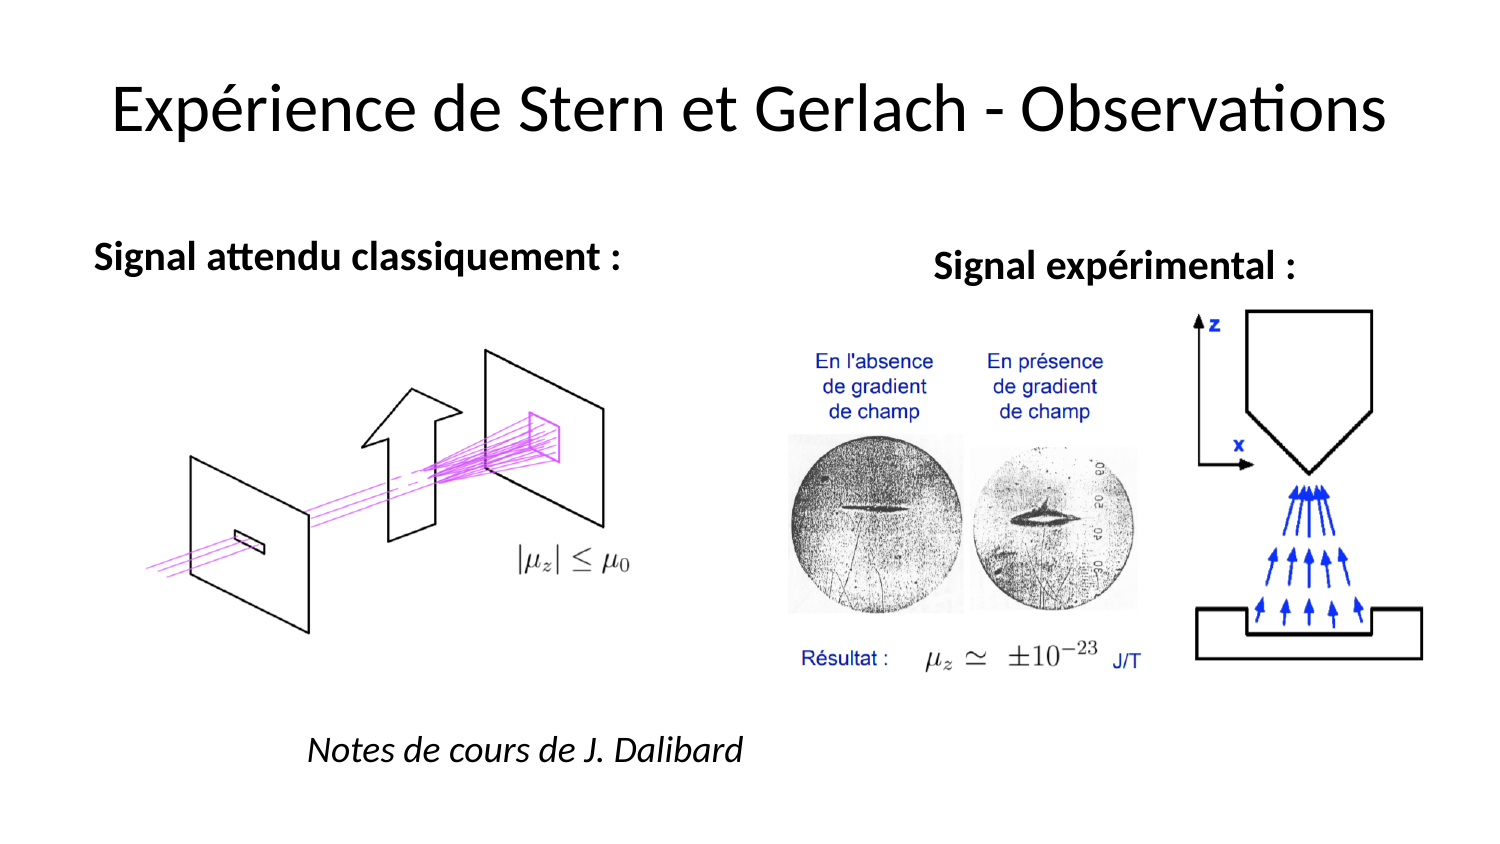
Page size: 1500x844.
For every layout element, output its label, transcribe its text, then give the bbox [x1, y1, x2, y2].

picture [135, 338, 653, 649]
text_box Signal expérimental : [918, 230, 1312, 290]
text_box Signal attendu classiquement : [79, 221, 638, 286]
picture [773, 291, 1439, 691]
title Expérience de Stern et Gerlach - Observations [75, 33, 1425, 175]
text_box Notes de cours de J. Dalibard [292, 717, 759, 777]
